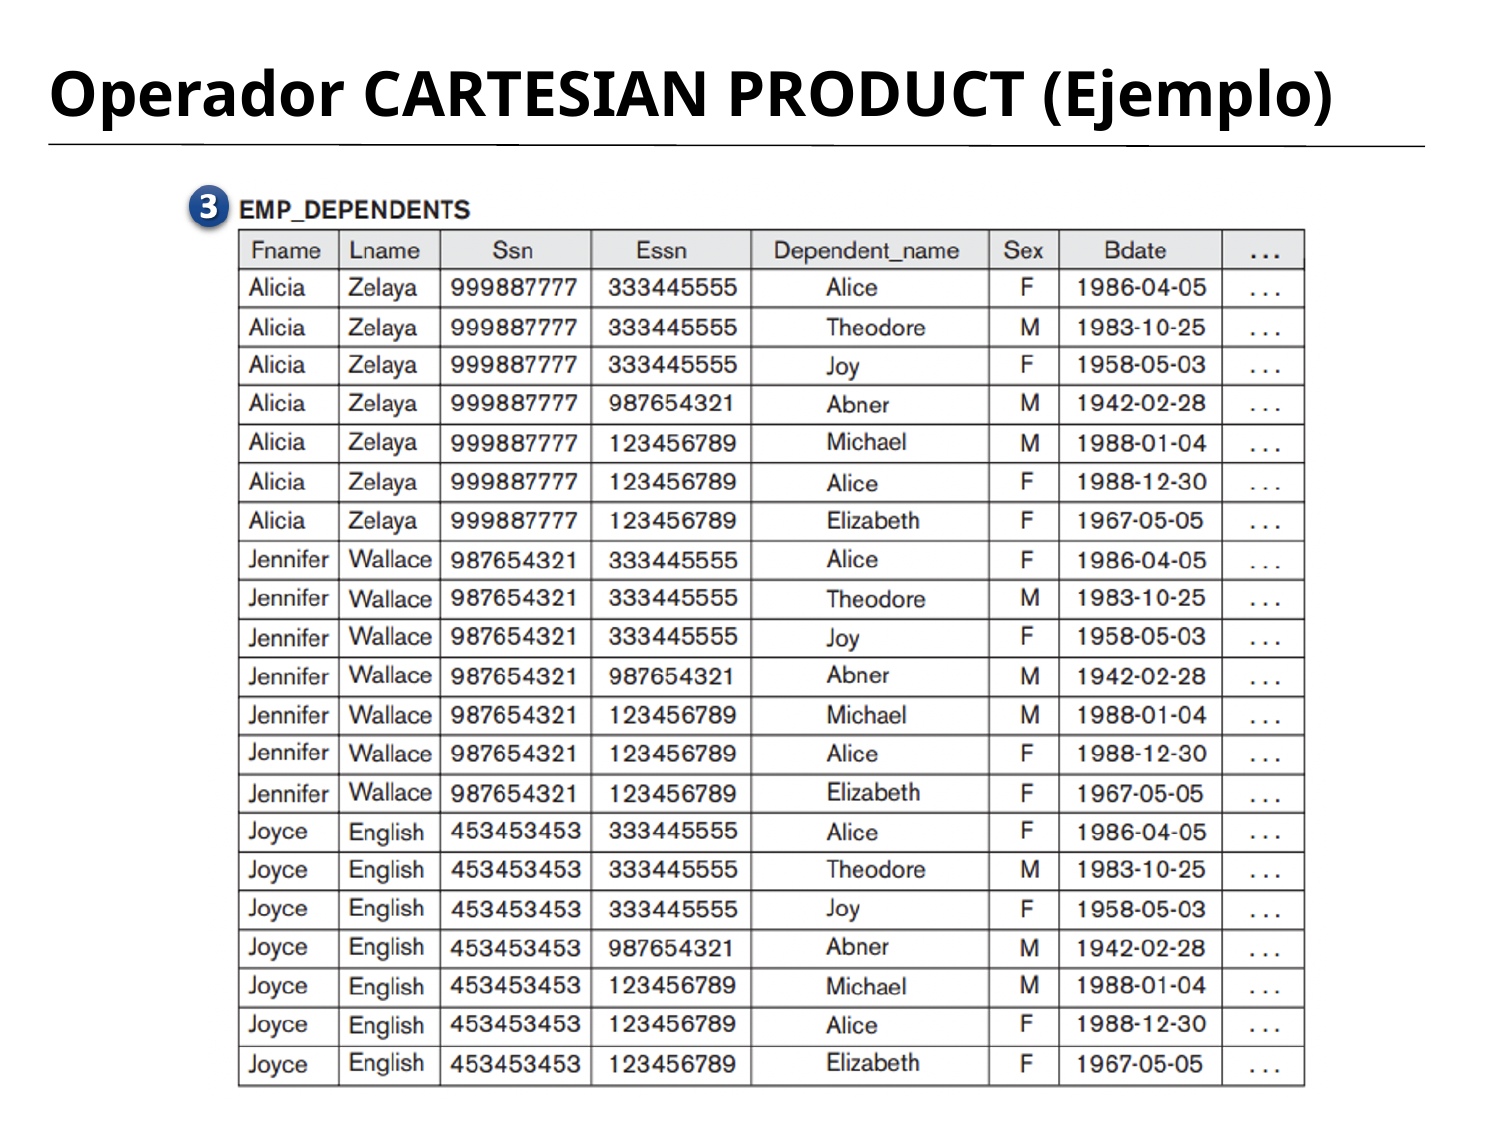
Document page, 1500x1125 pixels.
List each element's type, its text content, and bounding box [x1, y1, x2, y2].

picture [173, 168, 1327, 1101]
title Operador CARTESIAN PRODUCT (Ejemplo) [33, 32, 1384, 145]
